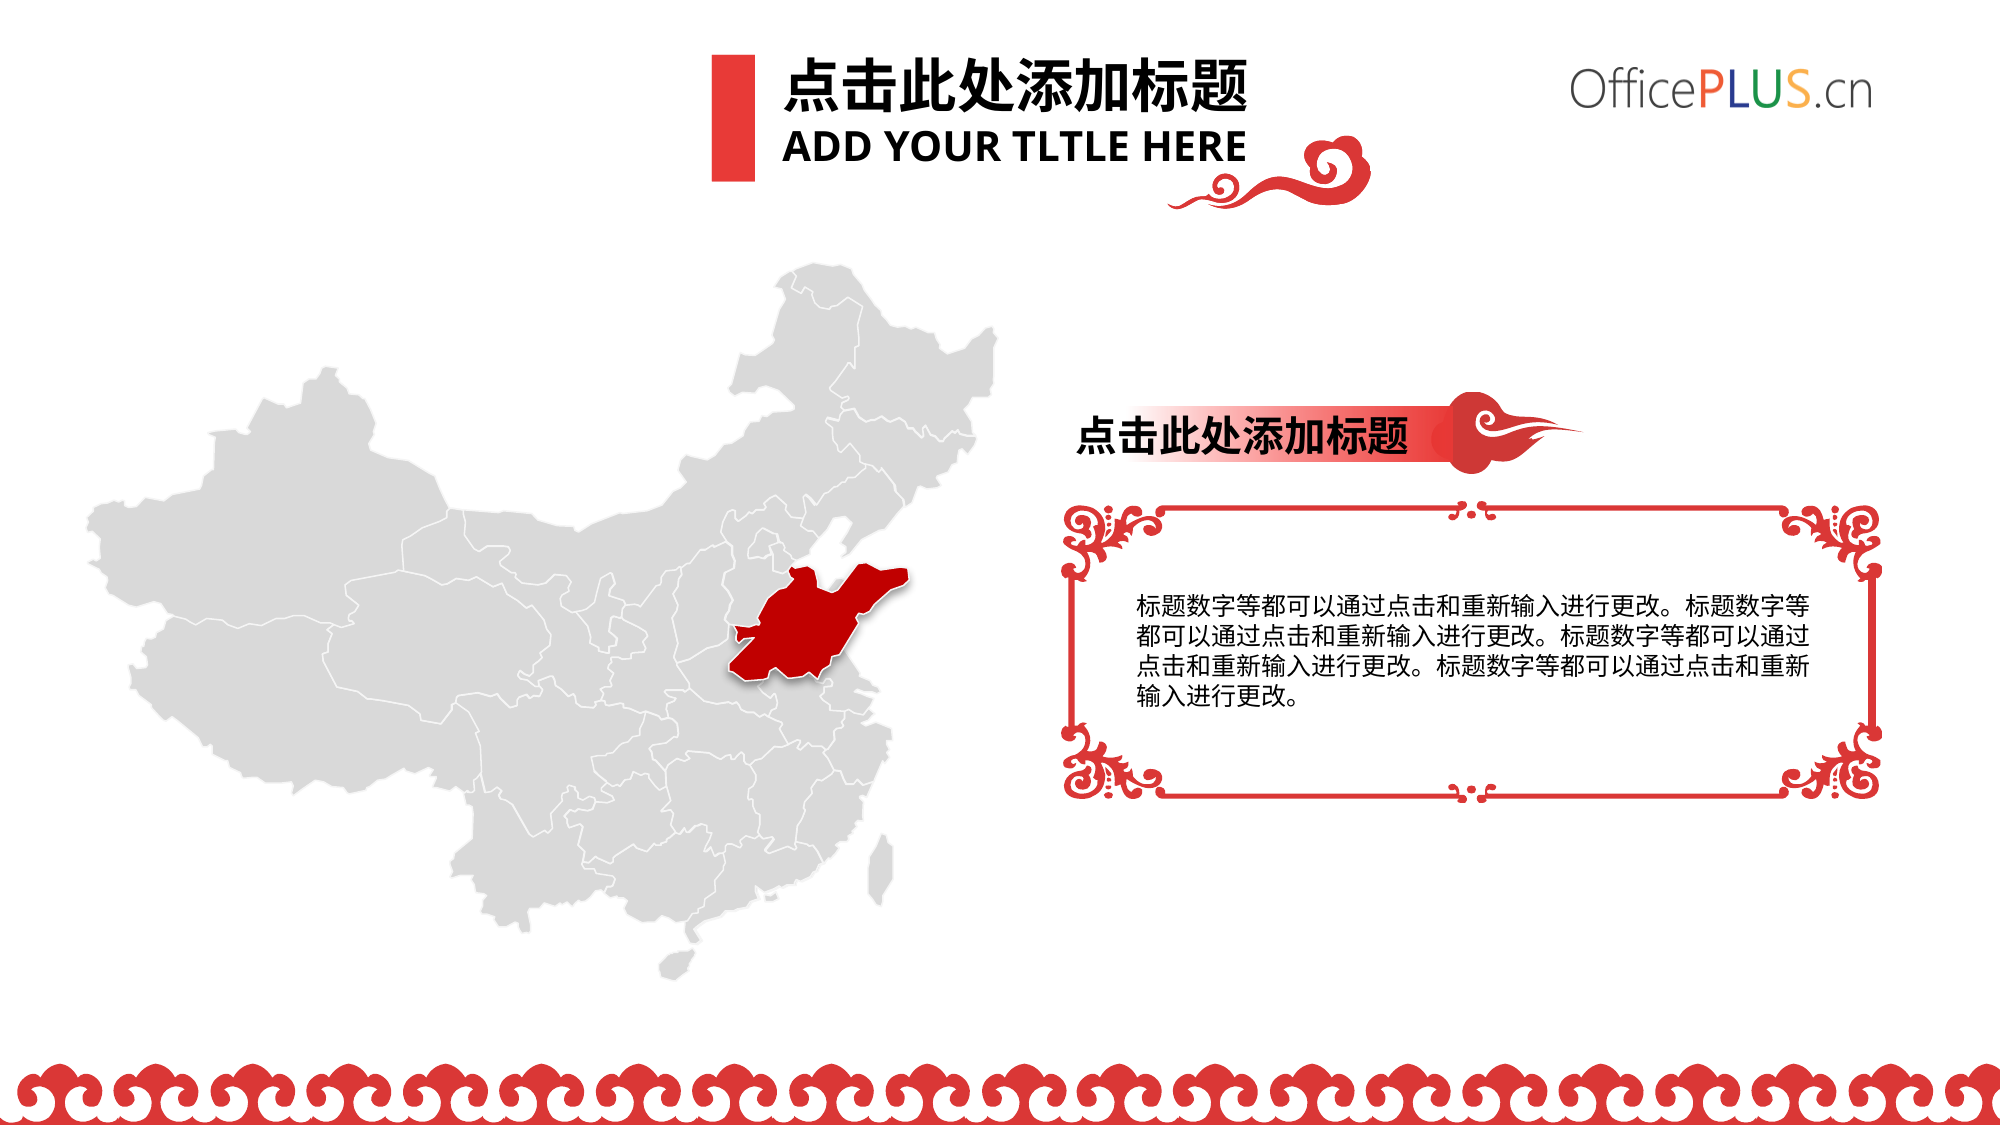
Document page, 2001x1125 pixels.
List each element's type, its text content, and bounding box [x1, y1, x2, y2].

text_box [85, 262, 999, 981]
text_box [0, 1061, 2000, 1125]
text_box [1125, 392, 1584, 474]
text_box [711, 54, 756, 182]
picture [1570, 67, 1871, 108]
picture [1164, 147, 1372, 215]
text_box 点击此处添加标题 ADD YOUR TLTLE HERE [767, 41, 1505, 177]
picture [1059, 499, 1882, 803]
text_box 点击此处添加标题 [1060, 402, 1125, 468]
